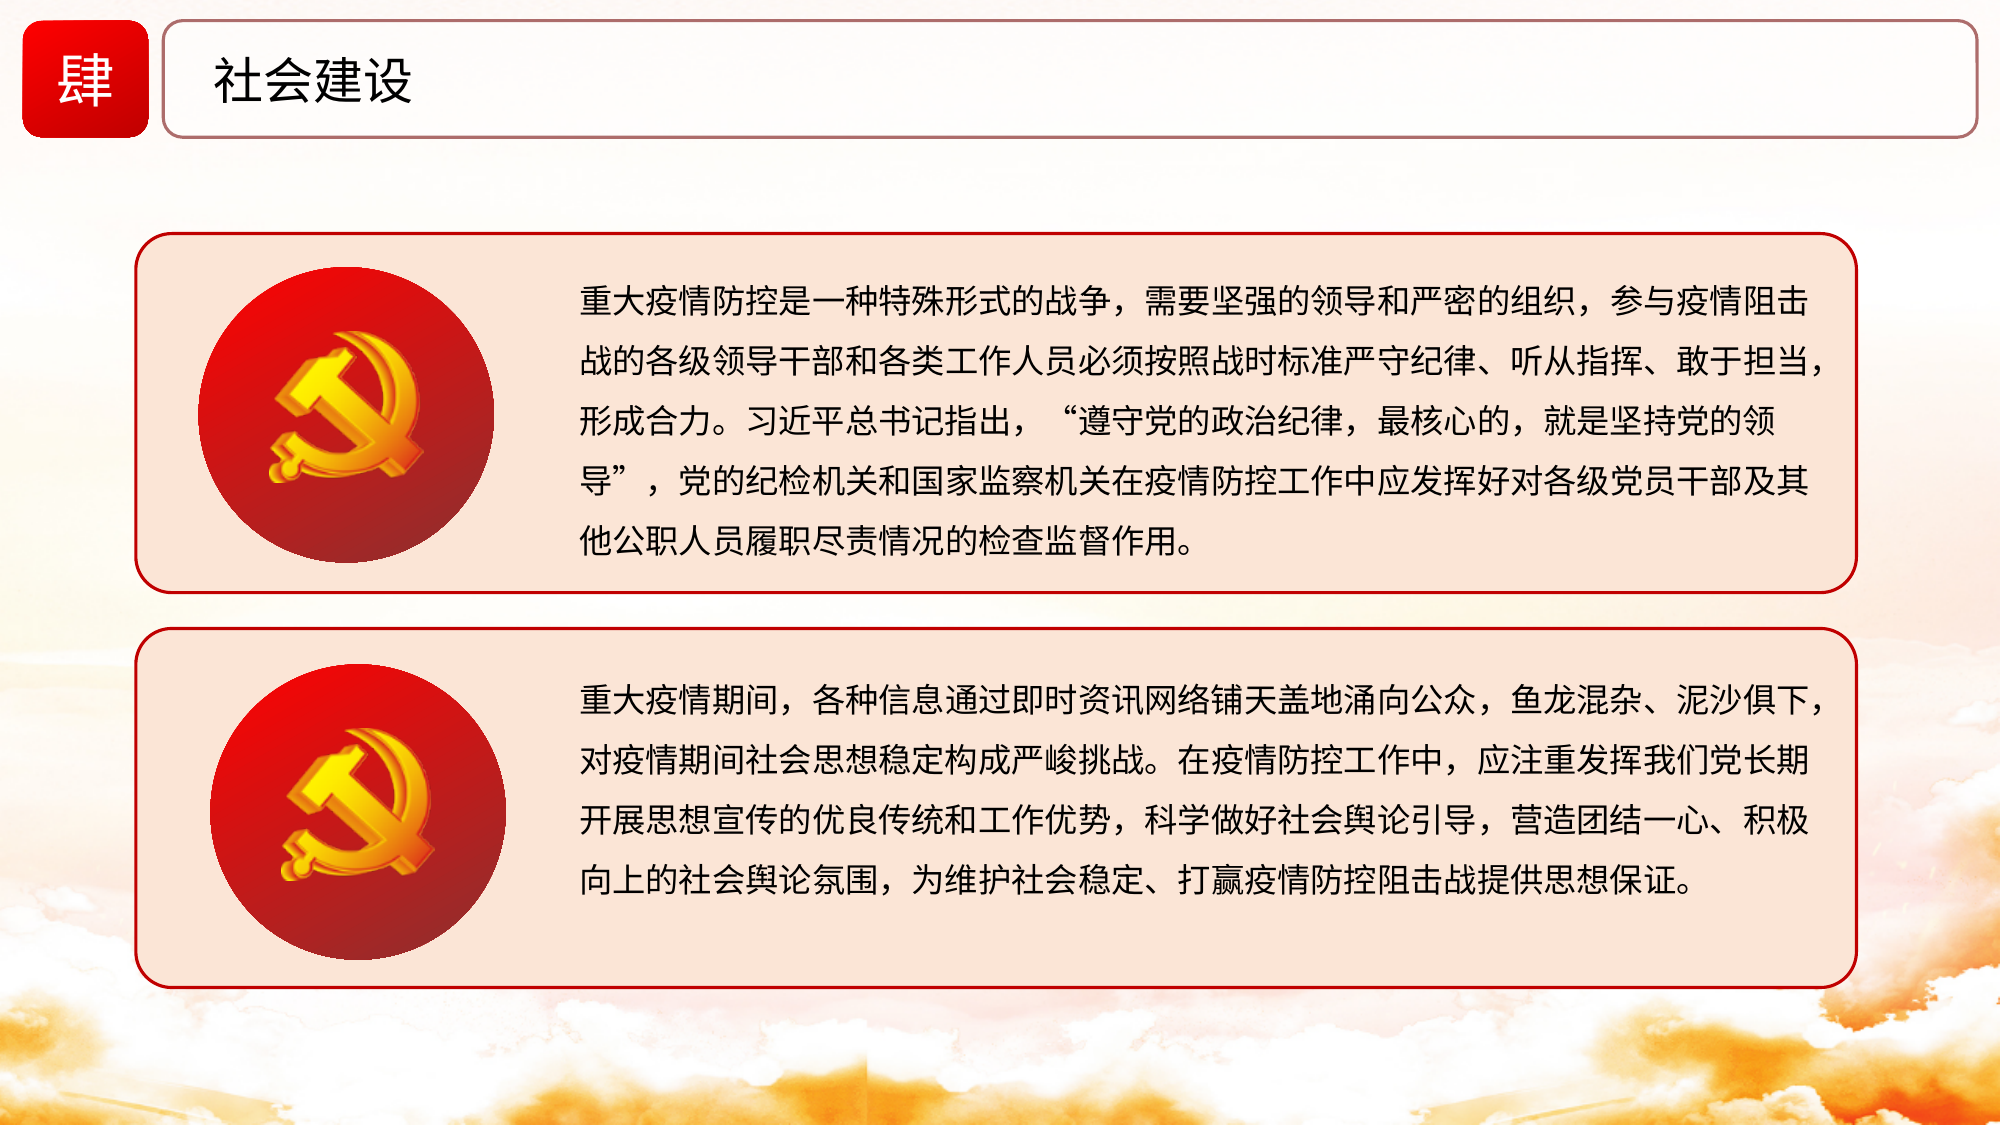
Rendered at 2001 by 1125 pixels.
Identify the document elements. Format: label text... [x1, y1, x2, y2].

text_box [134, 627, 1858, 989]
text_box 重大疫情期间，各种信息通过即时资讯网络铺天盖地涌向公众，鱼龙混杂、泥沙俱下，对疫情期间社会思想稳定构成严峻挑战。在疫情防控工作中，应注重发挥我们党长期开展思想宣传的优良传统和工作优势，科学做好社会舆论引导，营造团结一心、积极向上的社会舆论氛围，为维护社会稳定、打赢疫情防控阻击战提供思想保证。 [564, 651, 1836, 907]
text_box [197, 266, 495, 564]
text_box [22, 20, 1978, 138]
text_box 重大疫情防控是一种特殊形式的战争，需要坚强的领导和严密的组织，参与疫情阻击战的各级领导干部和各类工作人员必须按照战时标准严守纪律、听从指挥、敢于担当，形成合力。习近平总书记指出，“遵守党的政治纪律，最核心的，就是坚持党的领导”，党的纪检机关和国家监察机关在疫情防控工作中应发挥好对各级党员干部及其他公职人员履职尽责情况的检查监督作用。 [564, 253, 1836, 568]
text_box [134, 232, 1858, 594]
text_box [209, 663, 507, 961]
picture [0, 0, 2000, 1125]
